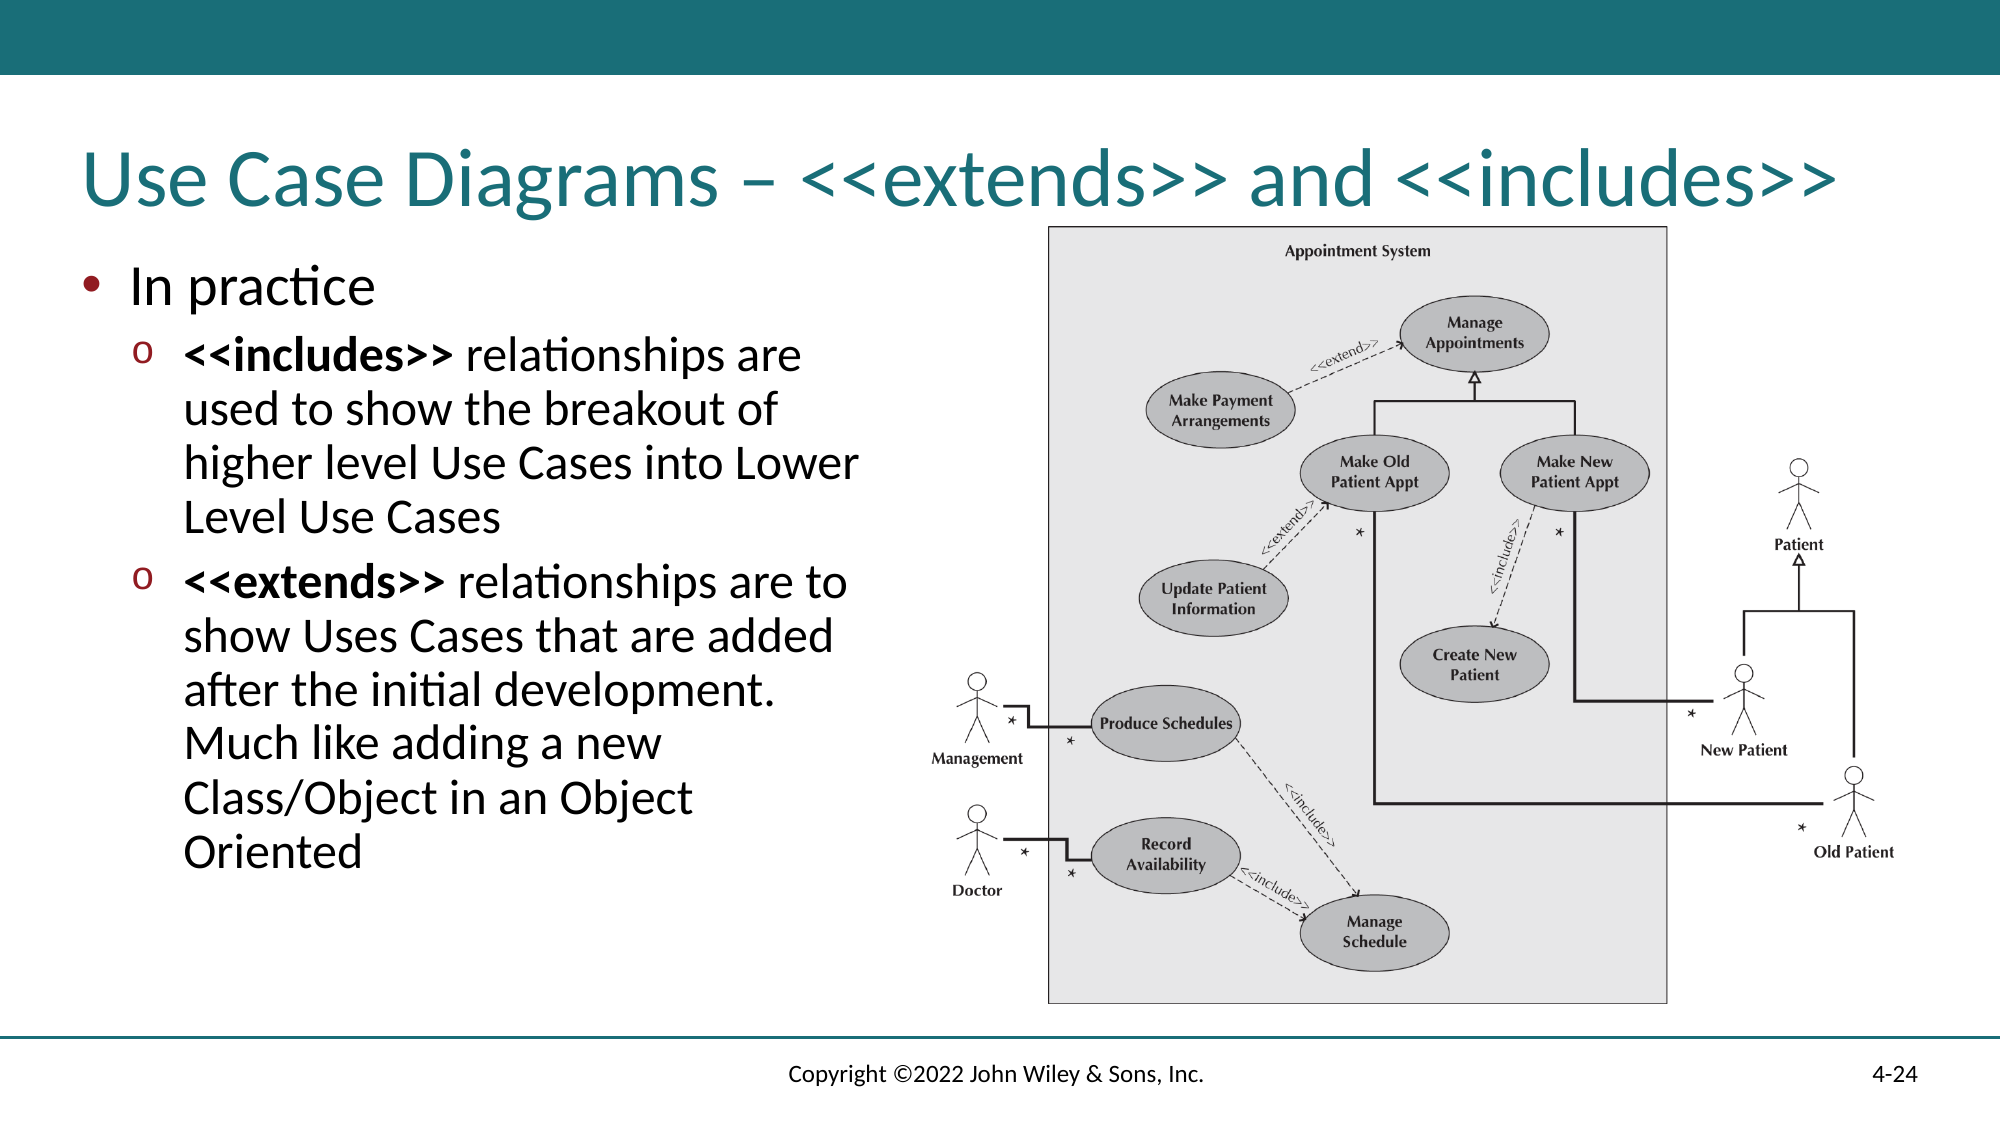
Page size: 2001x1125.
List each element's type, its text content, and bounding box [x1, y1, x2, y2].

footer Copyright ©2022 John Wiley & Sons, Inc. [662, 1042, 1338, 1103]
slide_number 4-24 [1412, 1042, 1934, 1103]
title Use Case Diagrams – <<extends>> and <<includes>> [66, 127, 1934, 288]
list In practice <<includes>> relationships are used to show the breakout of higher level Use Cases into Lower Level Use Cases <<extends>> relationships are to show Uses Cases that are added after the initial development. Much like adding a new Class/Object in an Object Oriented [66, 248, 892, 1025]
picture [931, 226, 1894, 1004]
